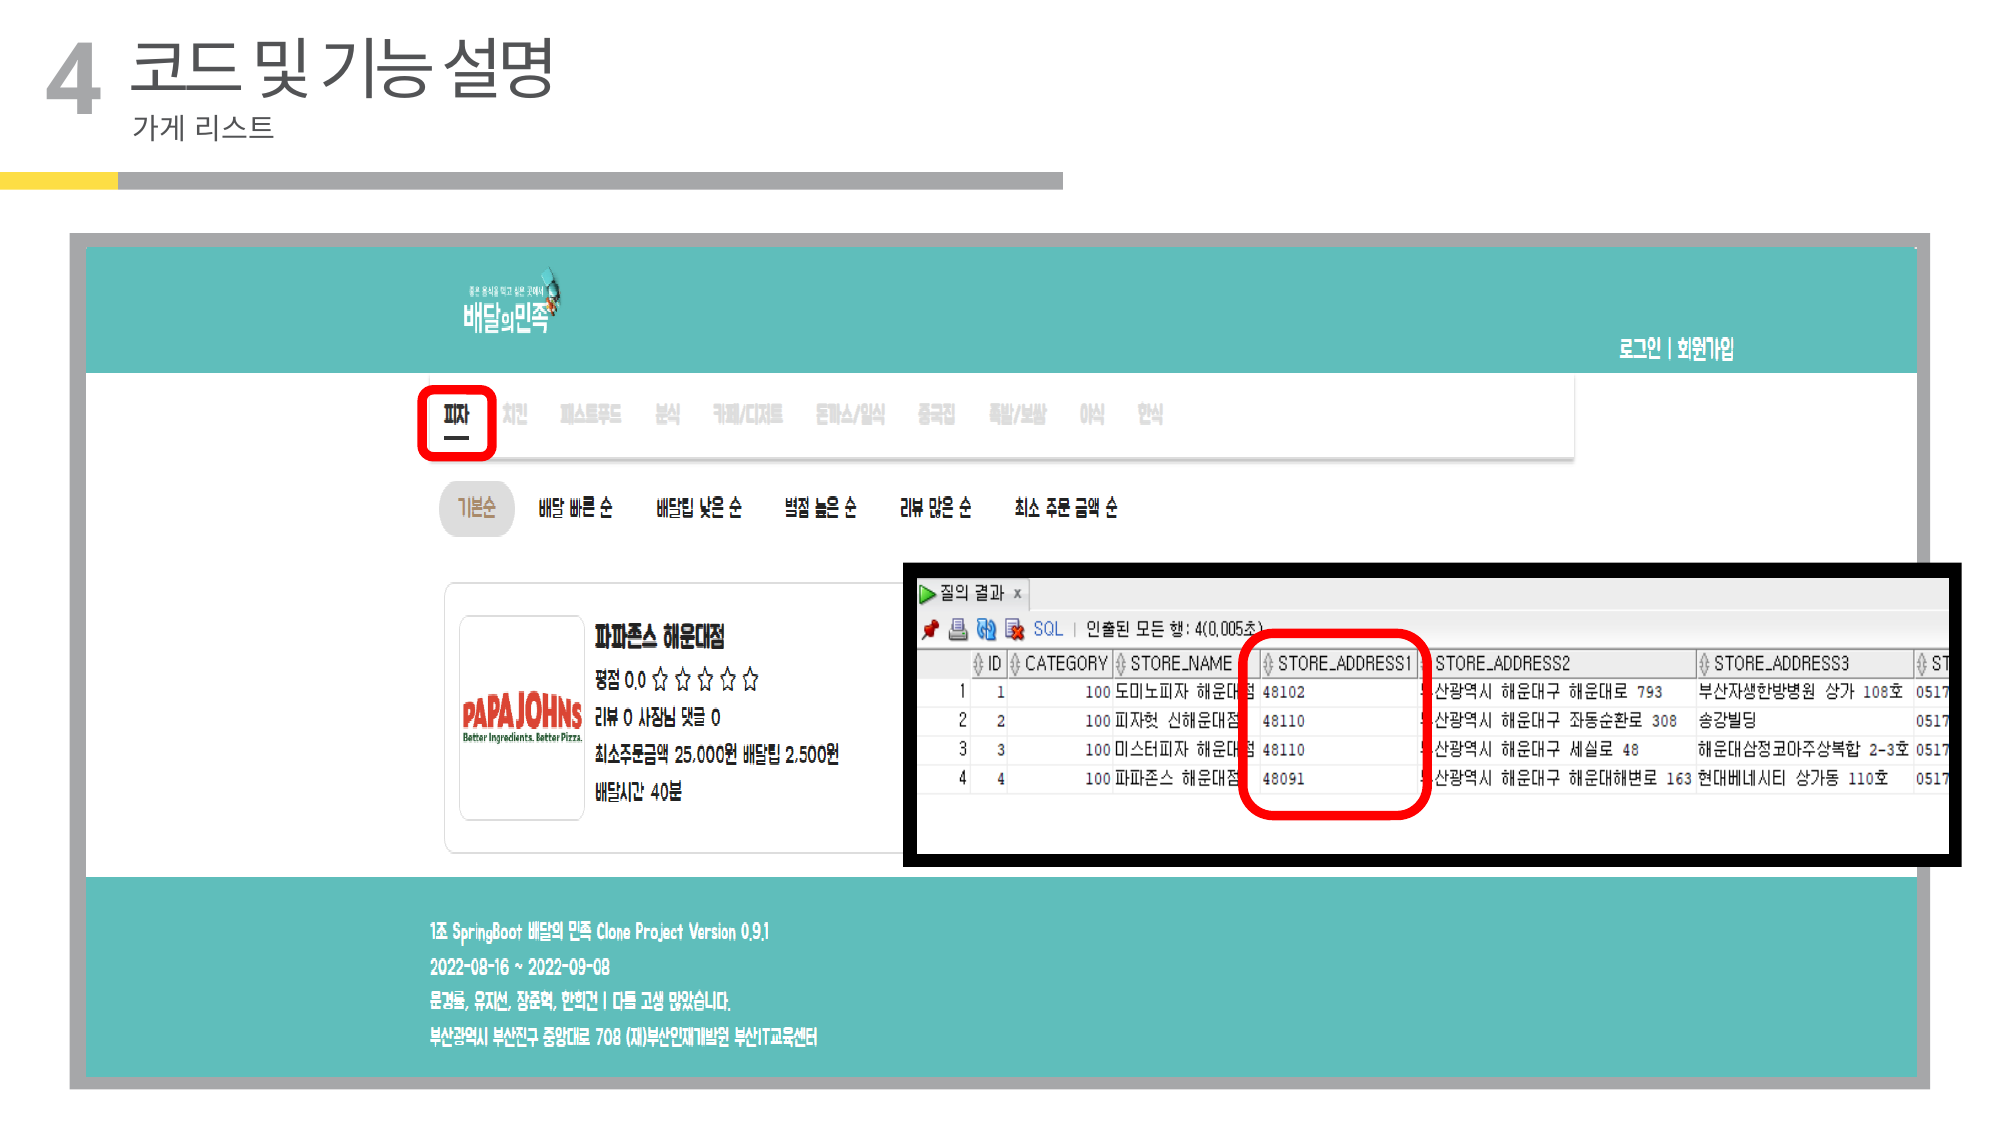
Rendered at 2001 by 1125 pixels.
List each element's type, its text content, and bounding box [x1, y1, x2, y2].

text_box [69, 233, 1931, 1090]
picture [86, 247, 1949, 1077]
text_box [1917, 562, 1962, 867]
text_box 4 [30, 7, 118, 143]
text_box 가게 리스트 [117, 103, 291, 153]
text_box [119, 171, 1064, 191]
text_box [0, 171, 119, 191]
text_box 코드 및 기능 설명 [118, 19, 574, 115]
